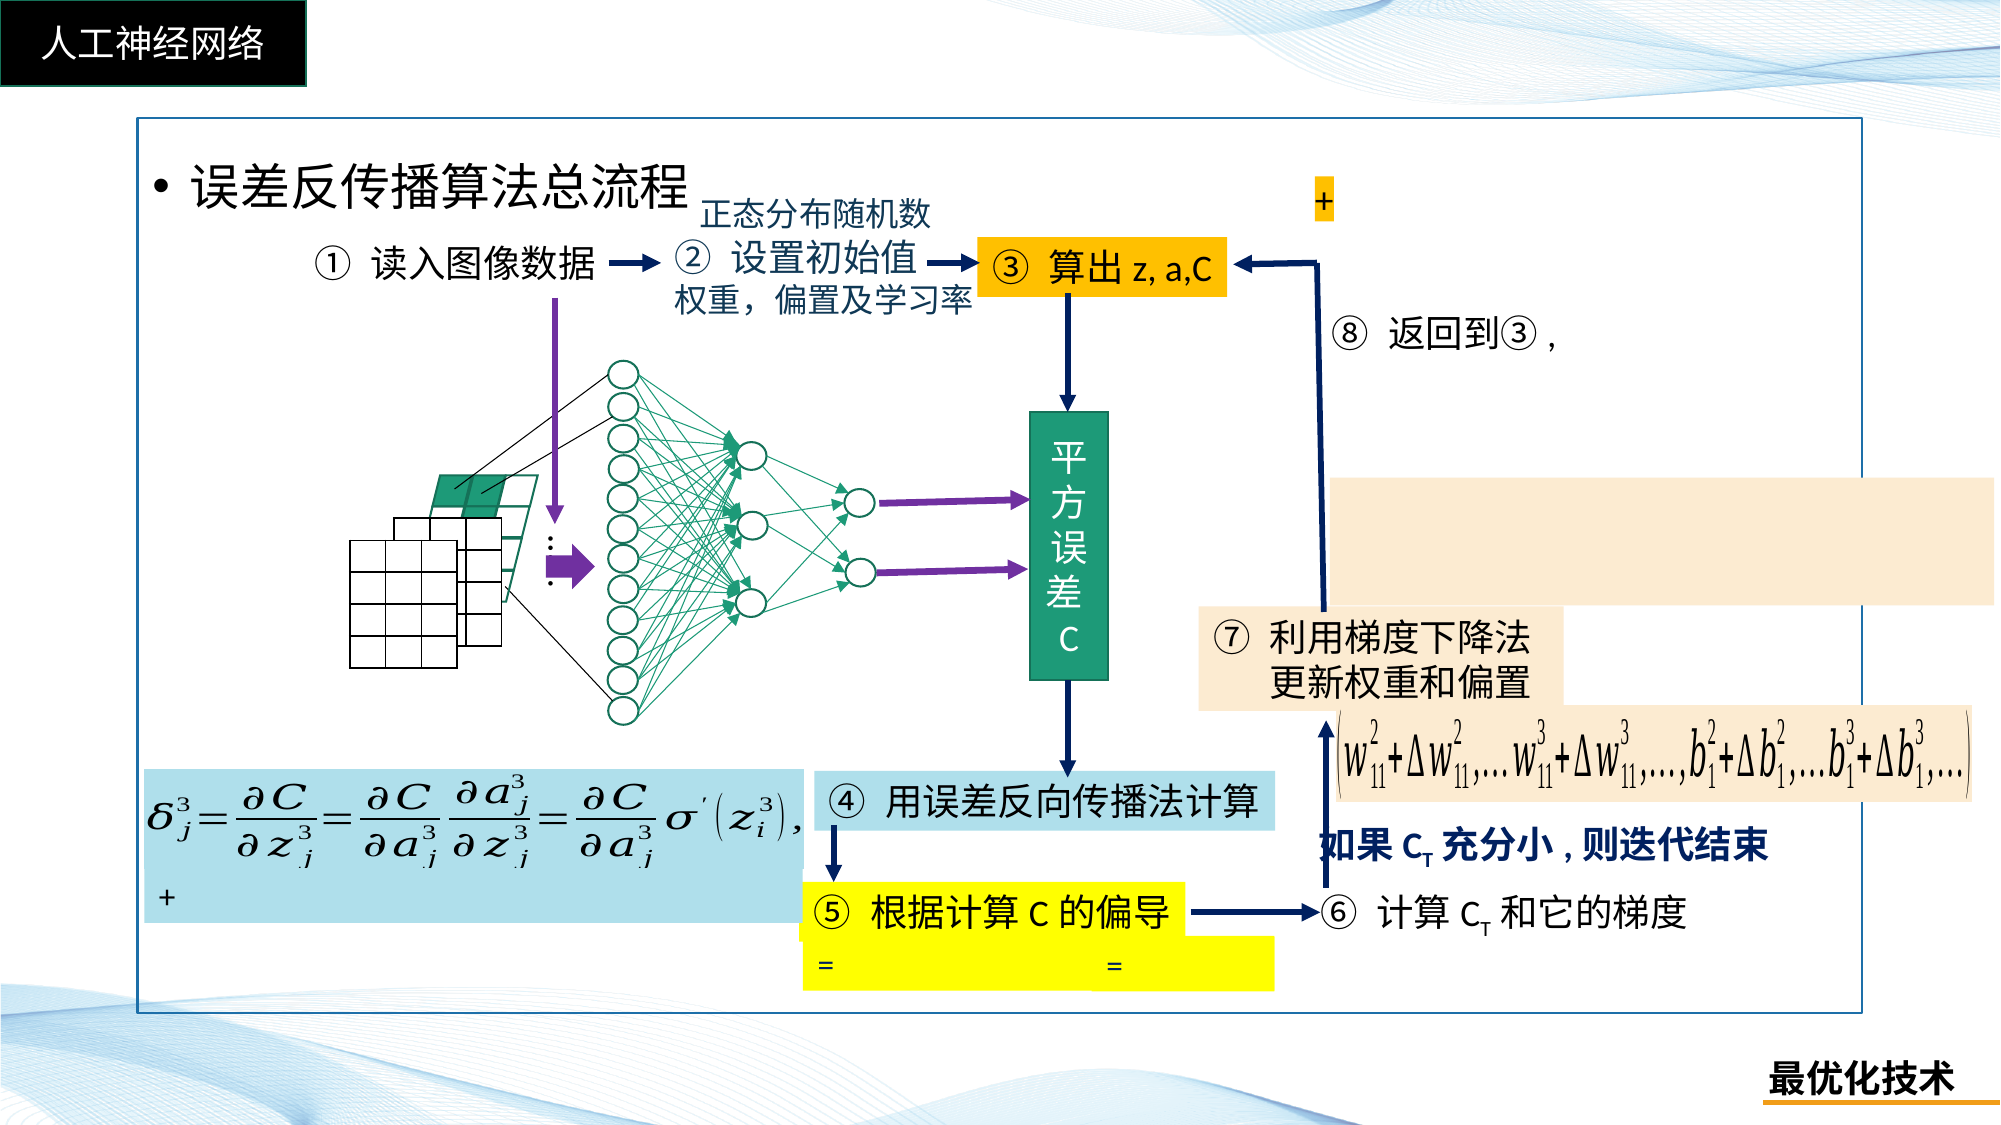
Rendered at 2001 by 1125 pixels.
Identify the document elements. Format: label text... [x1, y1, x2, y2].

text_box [1190, 881, 1700, 943]
list 误差反传播算法总流程 [136, 117, 1863, 1014]
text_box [608, 226, 991, 328]
table_cell [351, 605, 385, 635]
text_box 如果CT充分小,则迭代结束 [1564, 813, 1785, 880]
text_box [802, 935, 1275, 1025]
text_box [879, 499, 1031, 504]
table_cell [386, 605, 407, 635]
table_cell [351, 573, 385, 603]
picture [885, 1, 1999, 148]
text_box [804, 824, 1190, 935]
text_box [1198, 606, 1564, 888]
table_cell [386, 573, 407, 603]
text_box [876, 569, 1029, 573]
text_box 正态分布随机数 [684, 185, 947, 226]
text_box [1233, 262, 1618, 612]
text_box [407, 360, 876, 725]
table_header [386, 541, 407, 571]
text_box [800, 680, 1198, 832]
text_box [927, 237, 1229, 298]
table_cell [386, 637, 407, 667]
table_header [351, 541, 385, 571]
text_box 平方误差C [1029, 411, 1109, 680]
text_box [143, 768, 804, 973]
table_cell [351, 637, 385, 667]
picture [2, 977, 1590, 1125]
text_box 读入图像数据 [299, 232, 608, 293]
table_header [395, 519, 407, 540]
